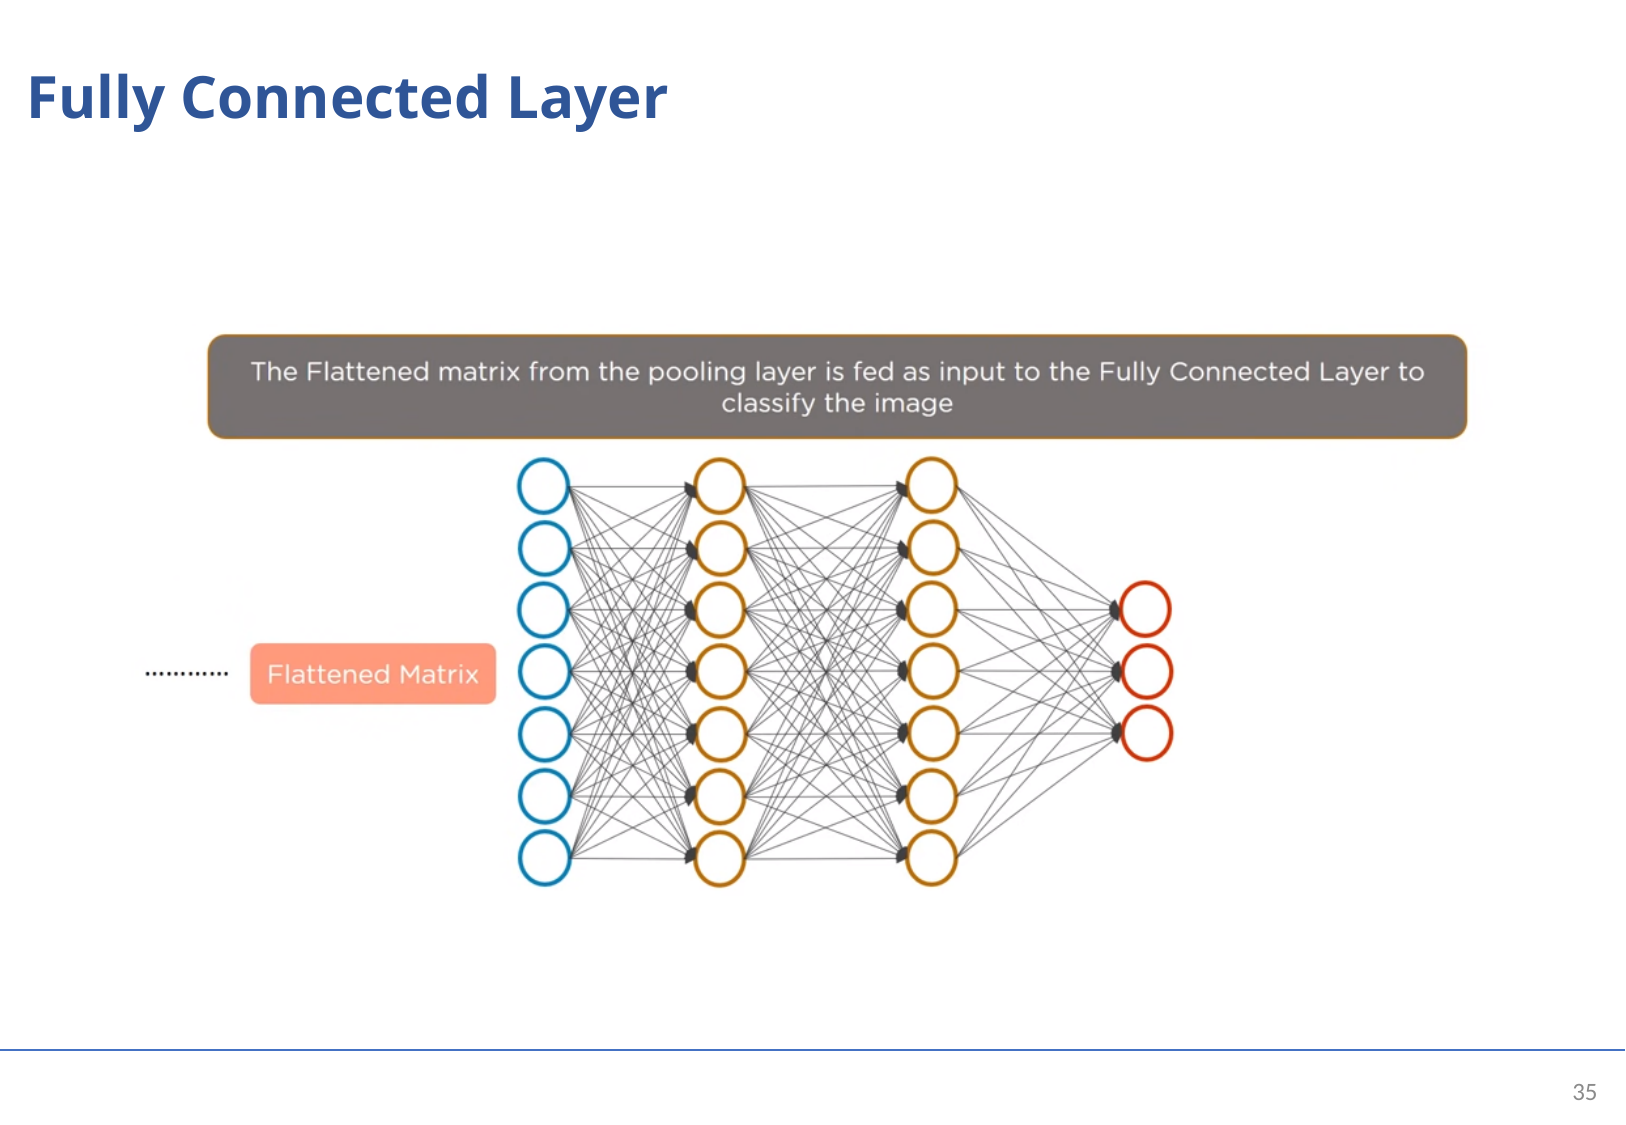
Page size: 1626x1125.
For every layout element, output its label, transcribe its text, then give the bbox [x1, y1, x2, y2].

picture [131, 324, 1508, 896]
slide_number 35 [1552, 1064, 1613, 1117]
title Fully Connected Layer [26, 26, 1483, 174]
